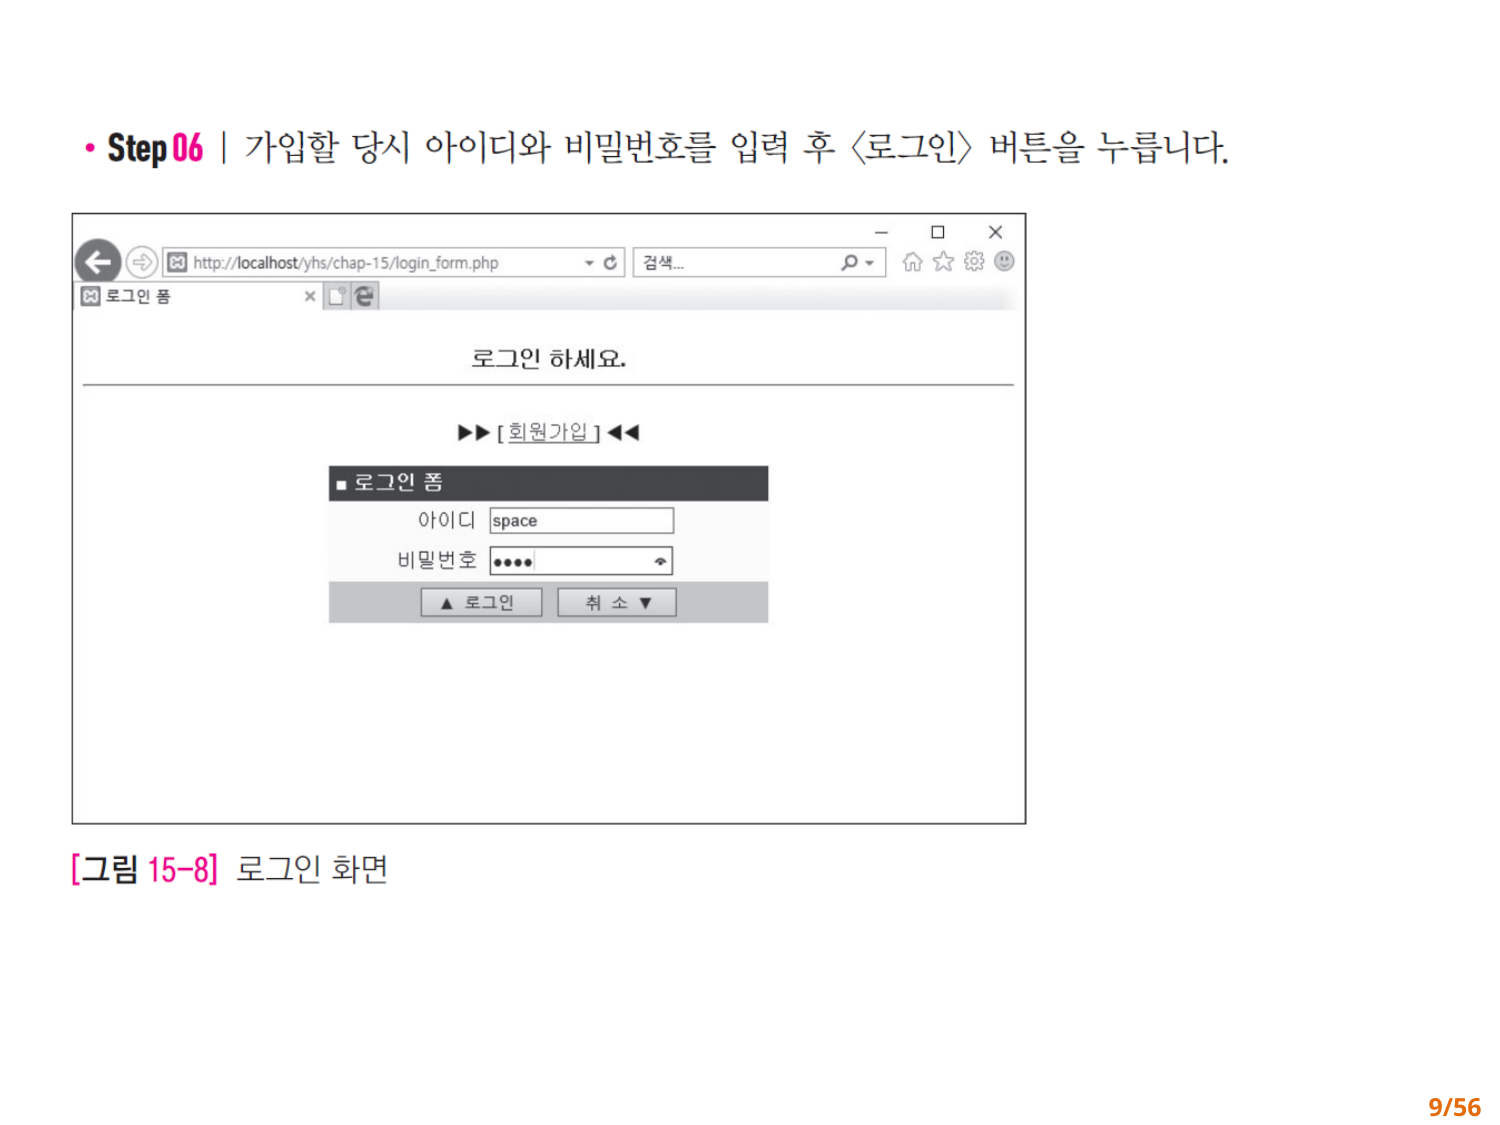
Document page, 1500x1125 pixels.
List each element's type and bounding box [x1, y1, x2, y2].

picture [55, 117, 1259, 907]
